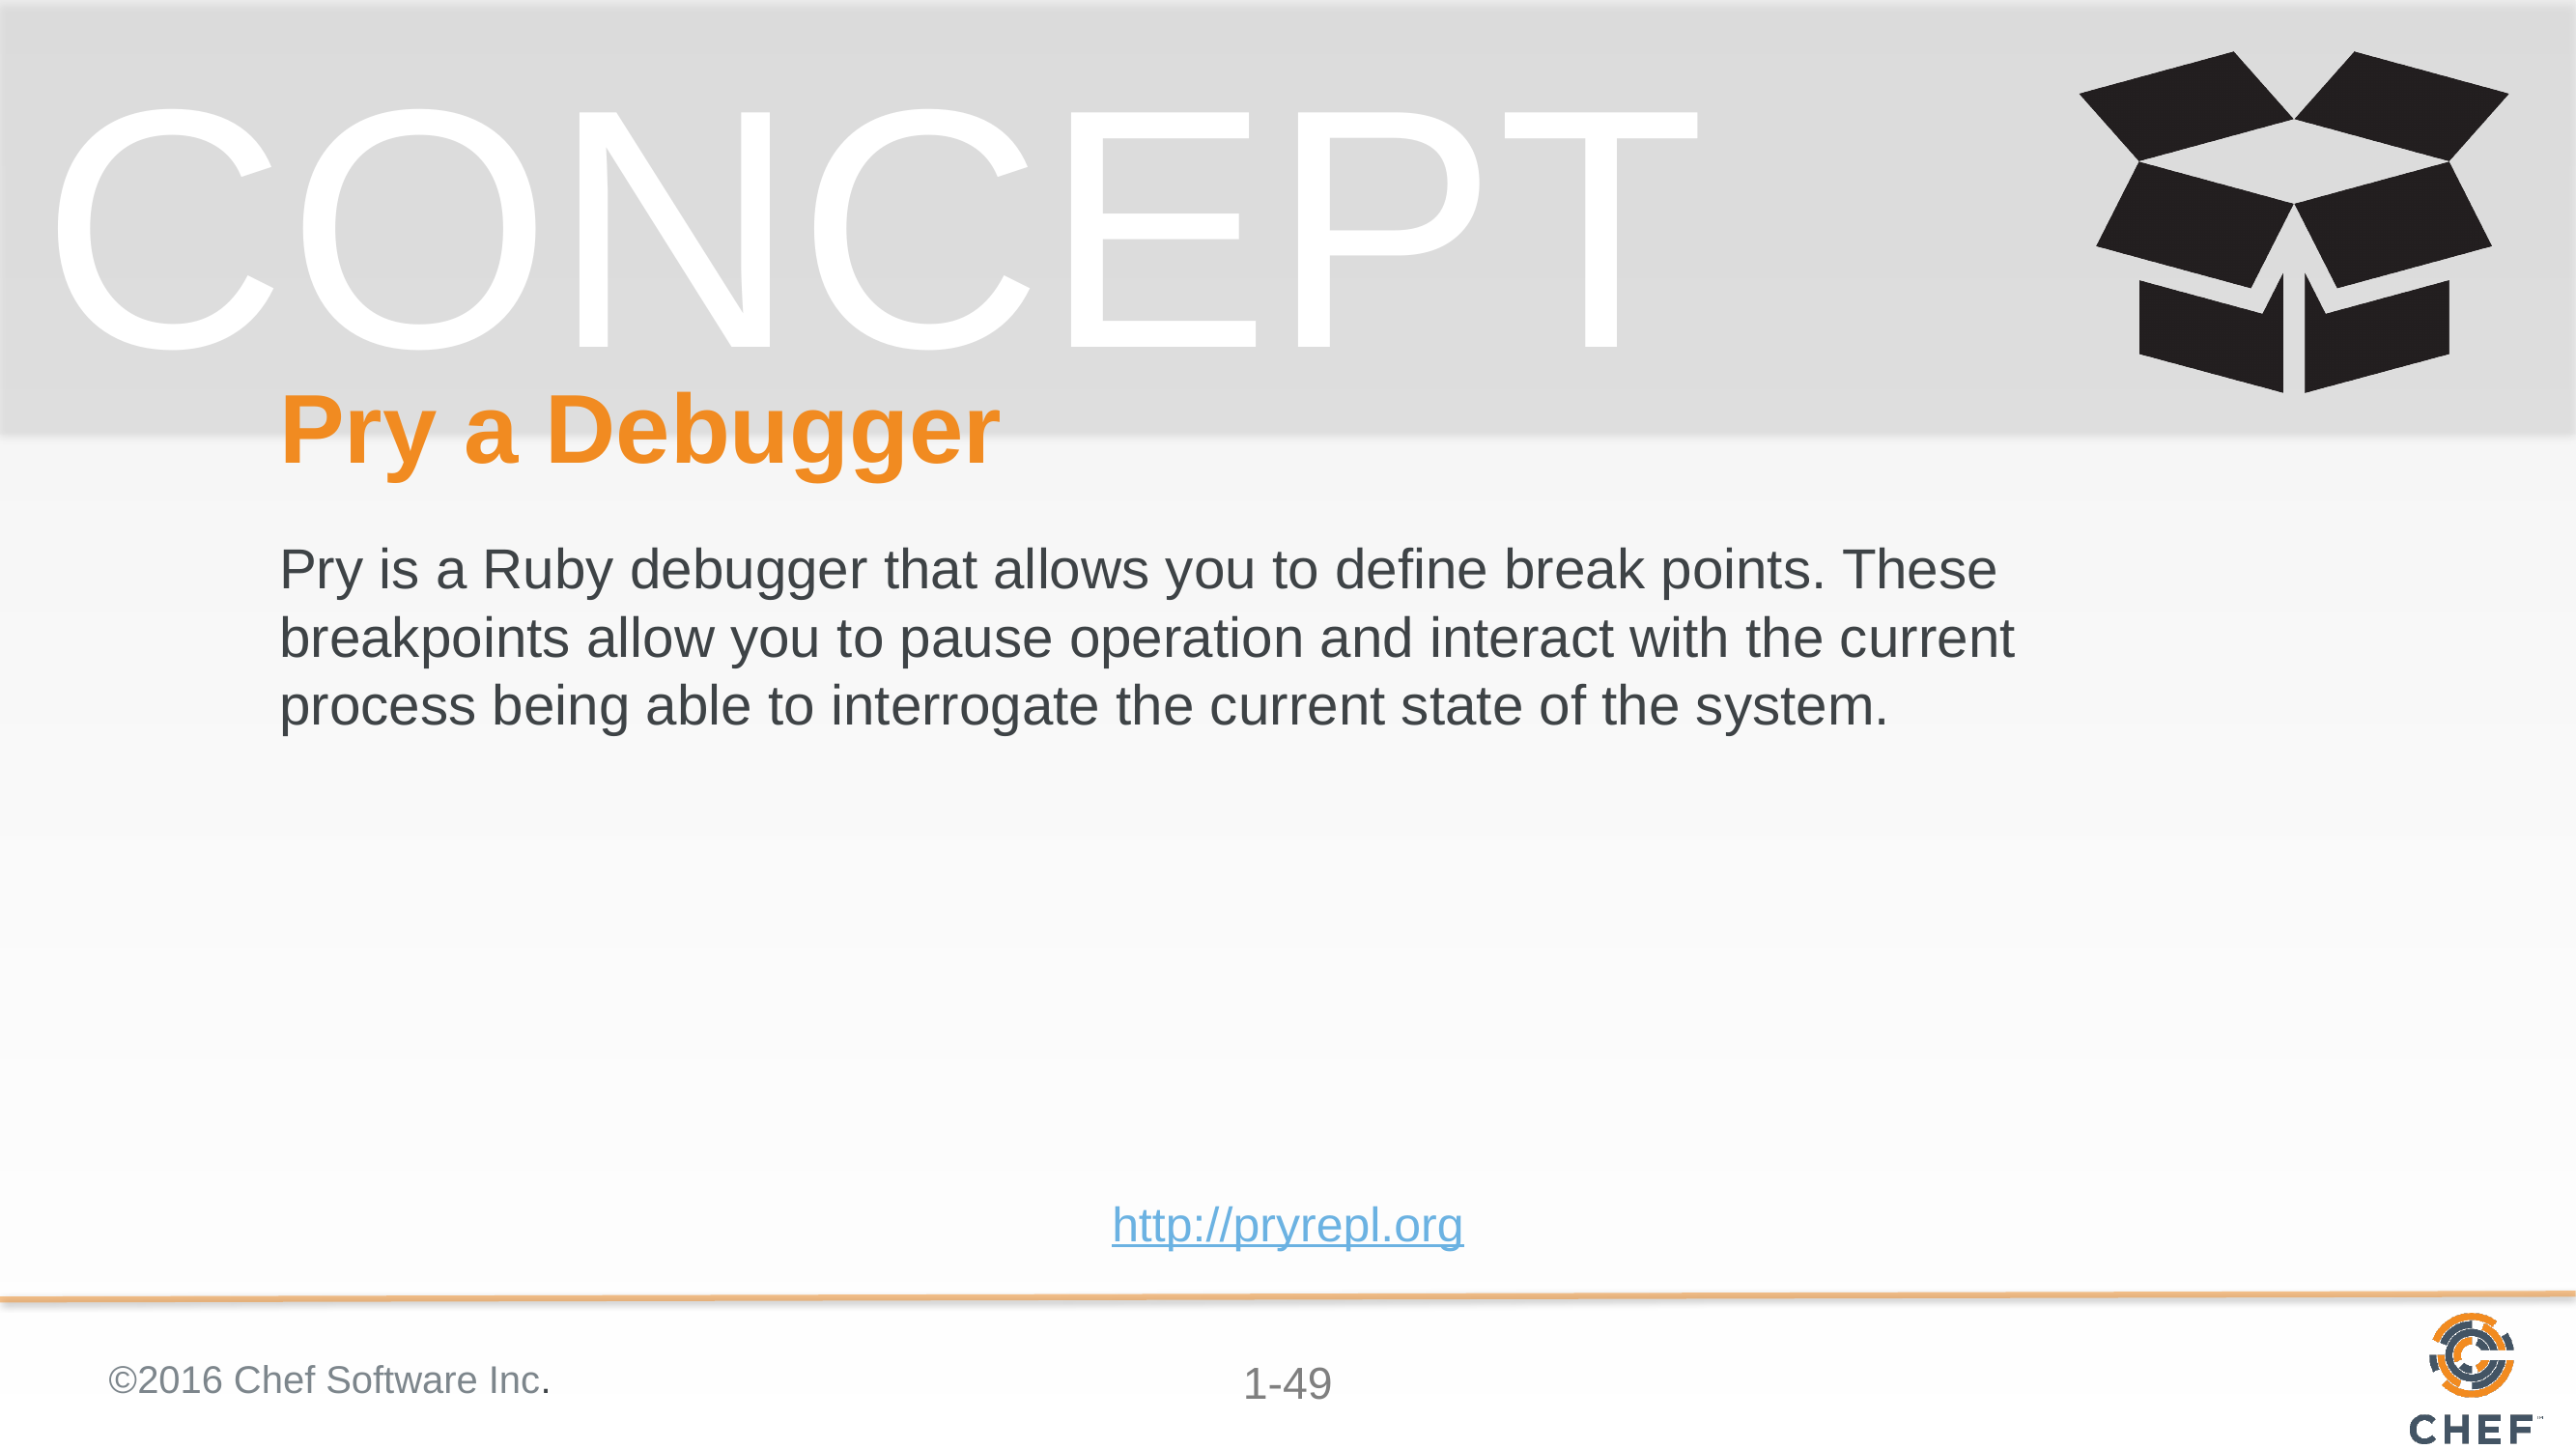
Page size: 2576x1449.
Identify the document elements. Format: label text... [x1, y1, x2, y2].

picture [2399, 1297, 2551, 1449]
text_box http://pryrepl.org [1097, 1185, 1479, 1259]
subtitle Pry is a Ruby debugger that allows you to define break points. These breakpoints allow you to pause operation and interact with the current process being able to interrogate the current state of the system. [265, 518, 2217, 1049]
picture [2079, 51, 2509, 399]
title Pry a Debugger [265, 363, 2217, 499]
